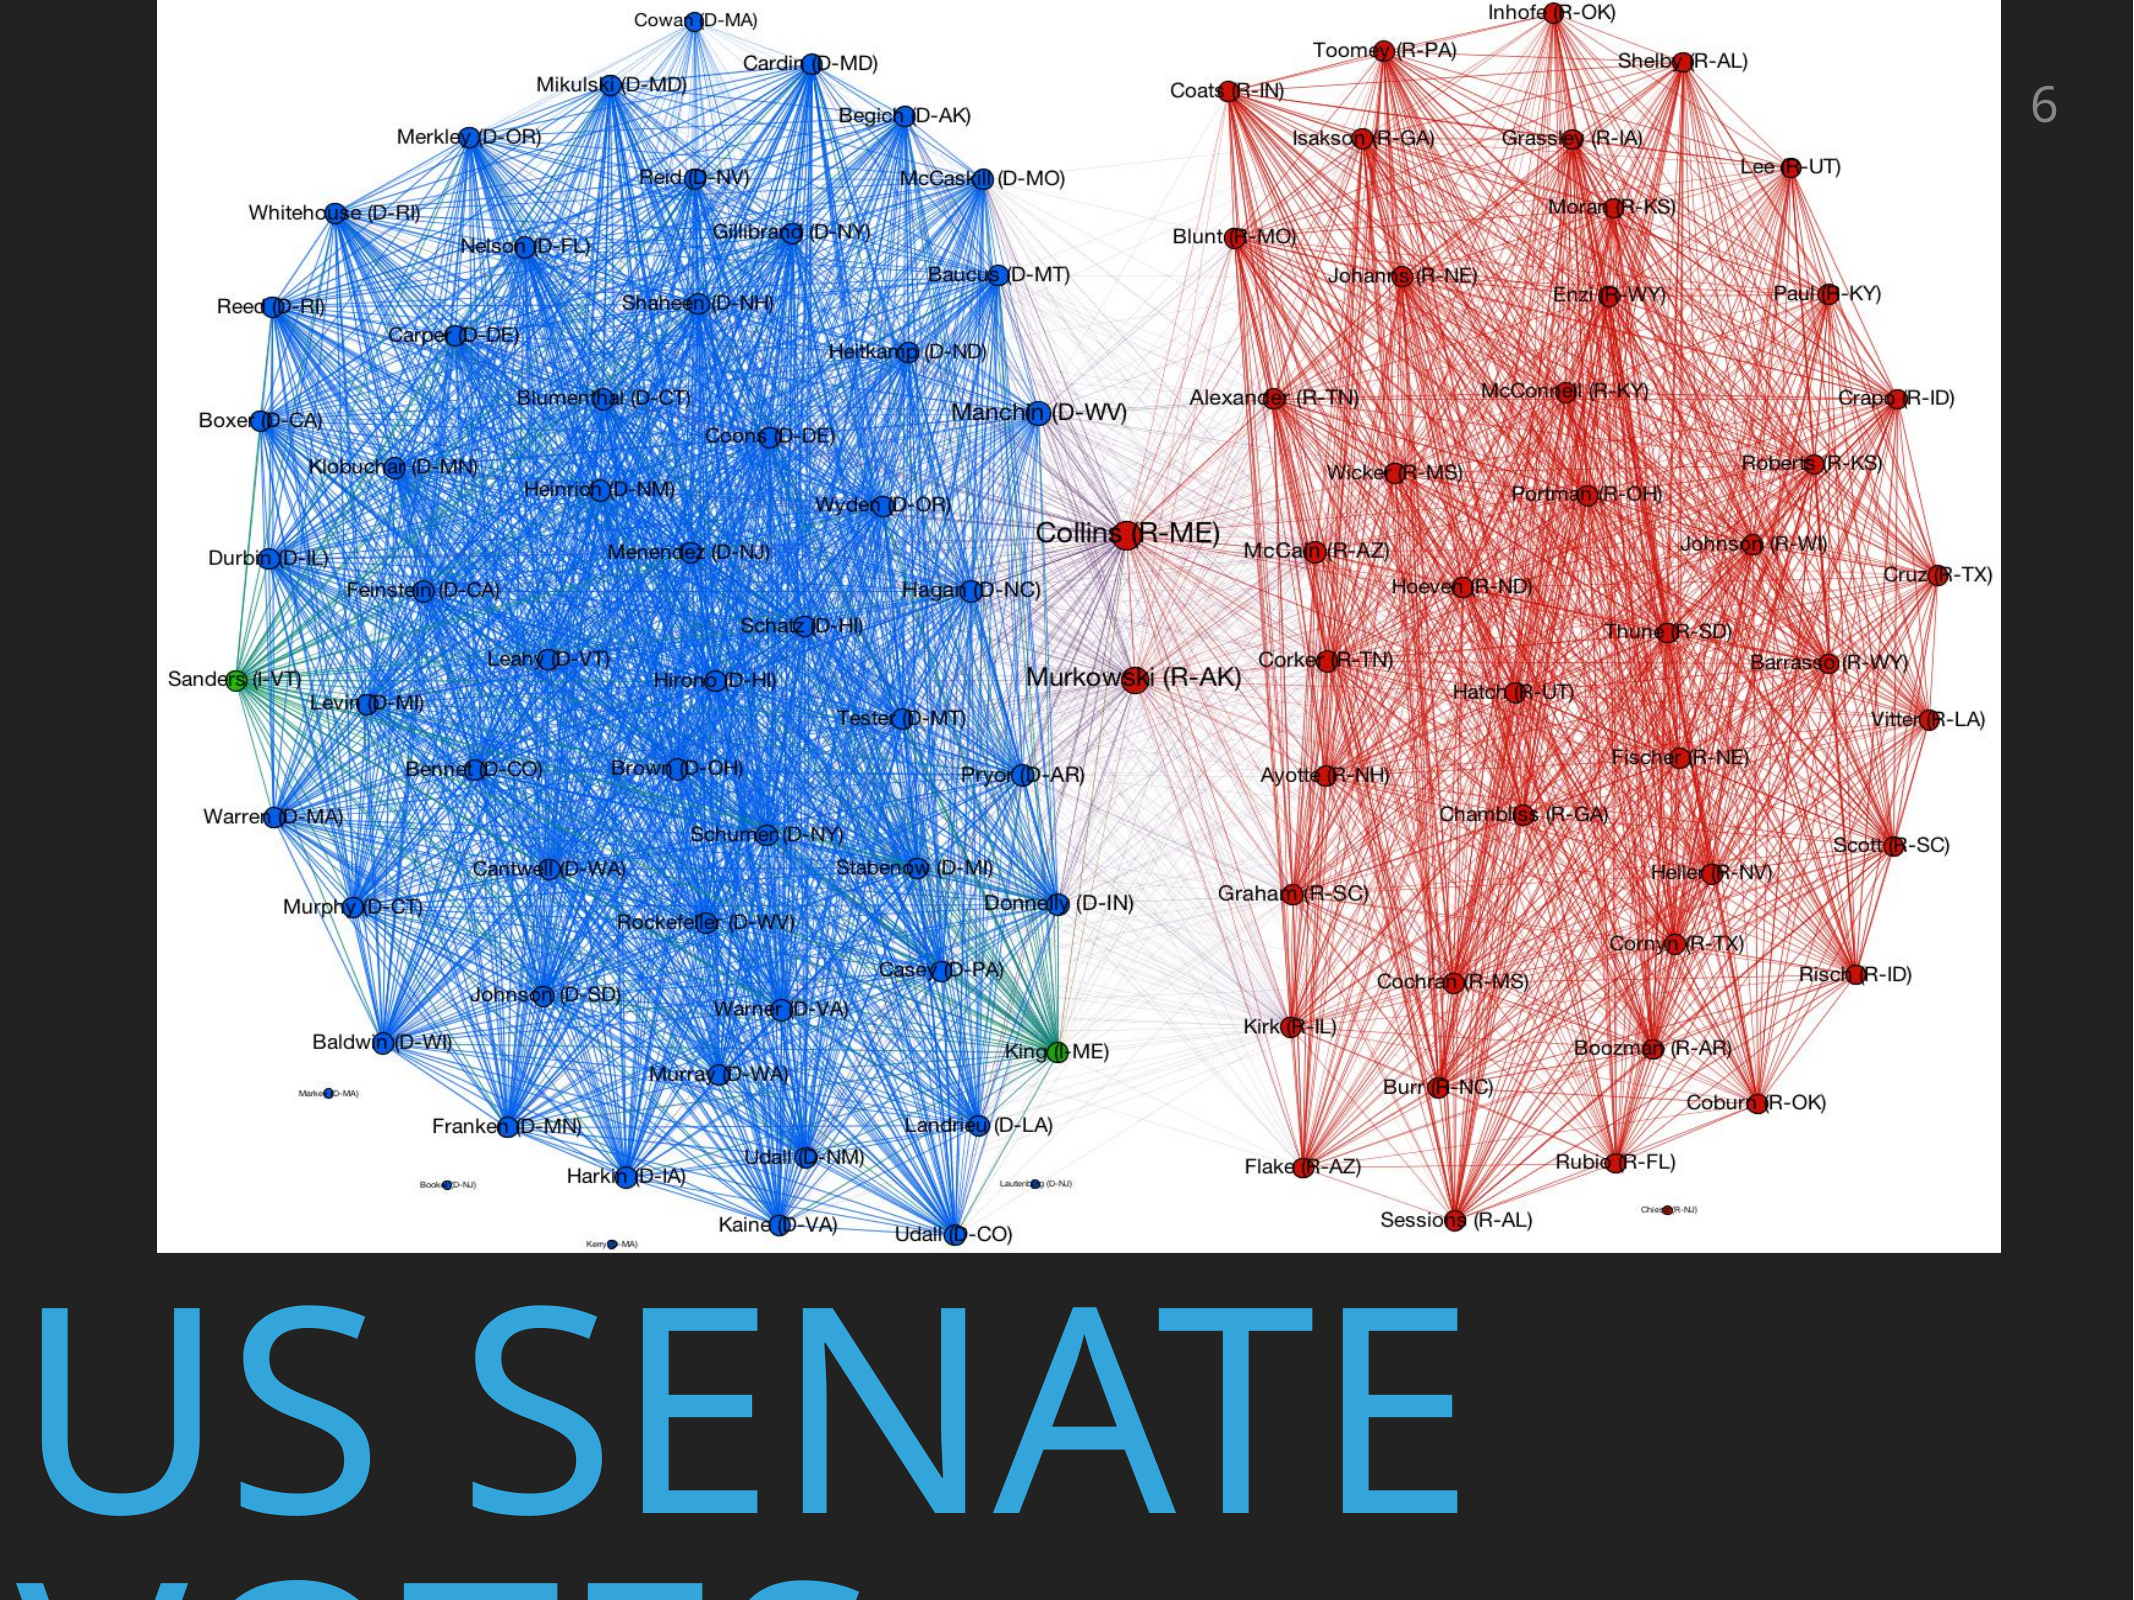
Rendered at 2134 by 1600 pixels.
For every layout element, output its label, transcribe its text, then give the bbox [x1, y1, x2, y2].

picture [157, 0, 2001, 1254]
slide_number 6 [2001, 70, 2068, 147]
title US Senate VOTes [7, 1283, 2009, 1593]
